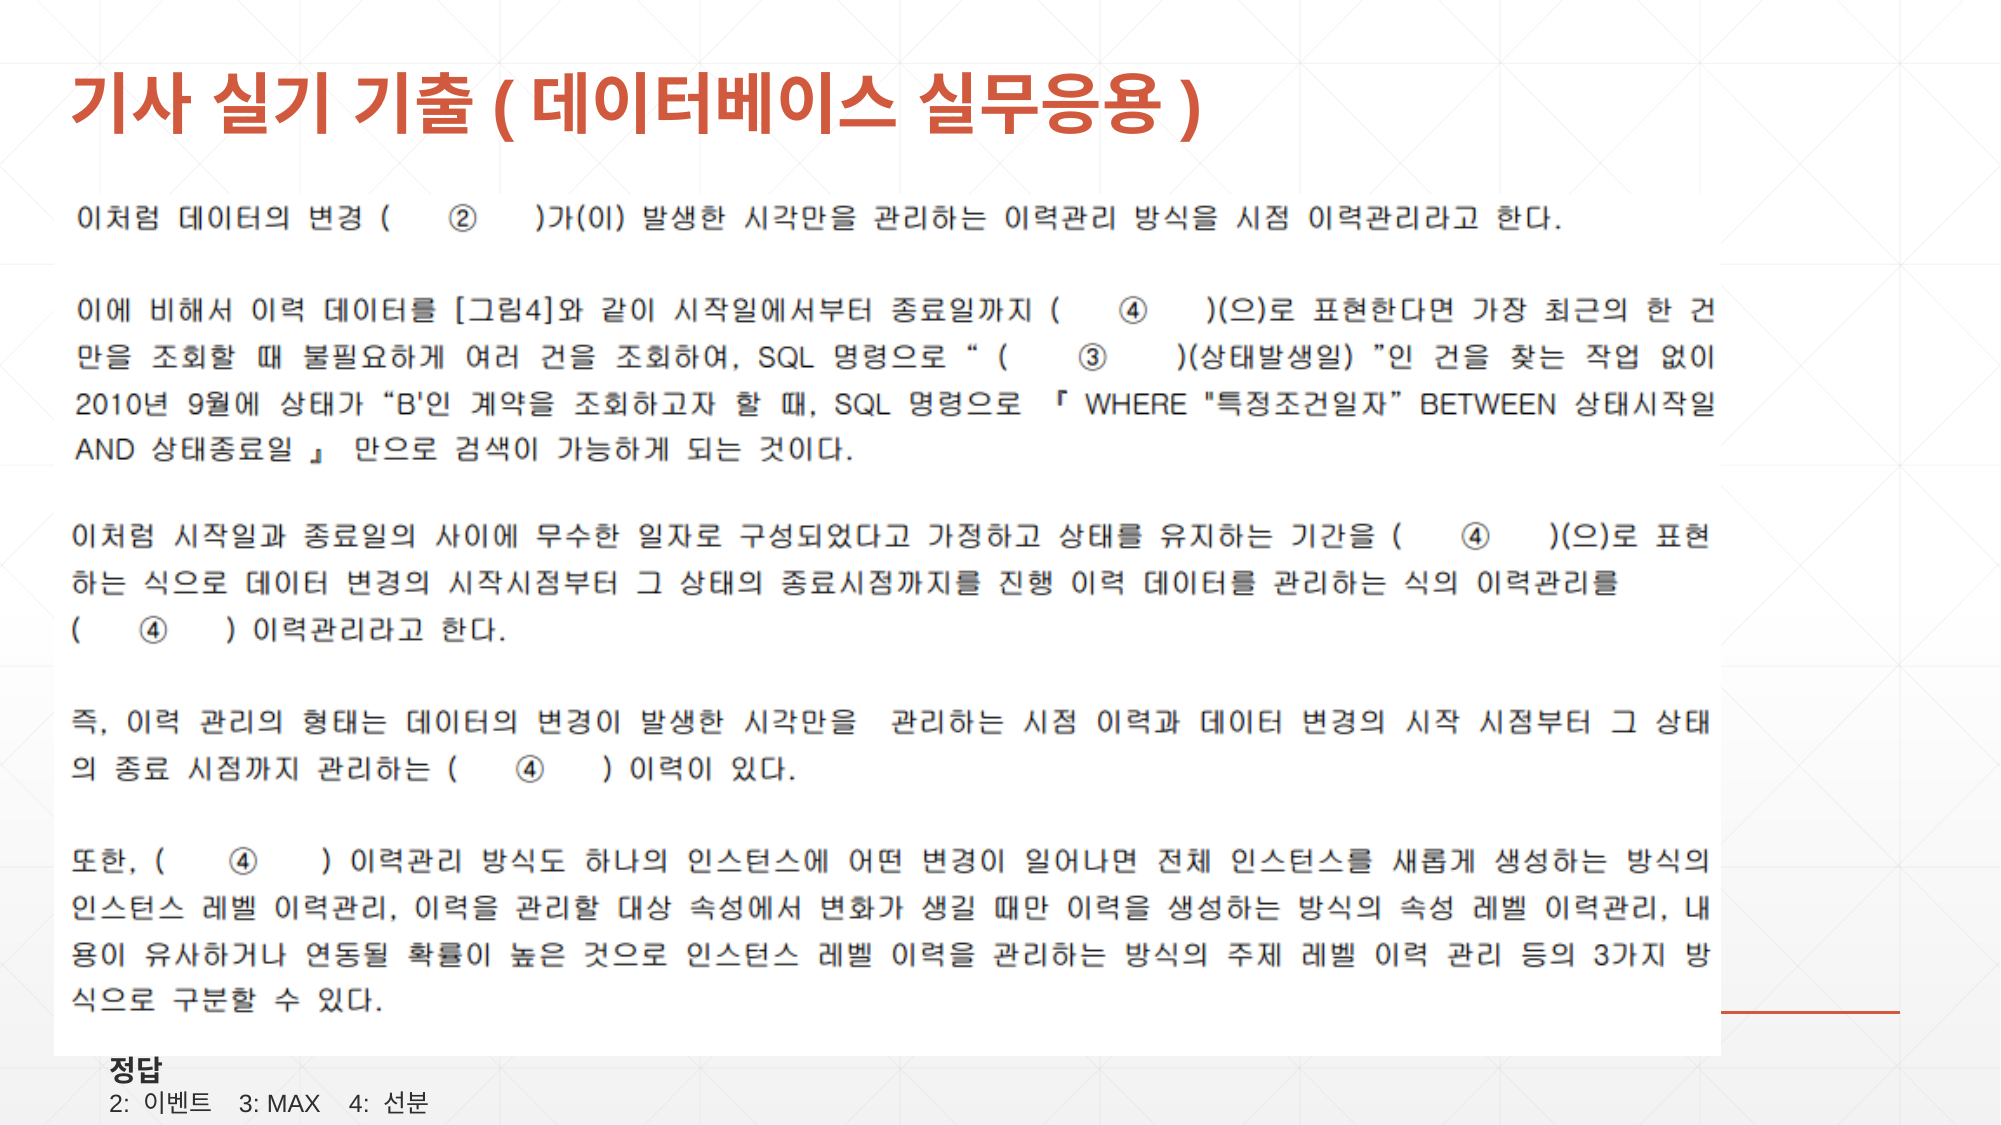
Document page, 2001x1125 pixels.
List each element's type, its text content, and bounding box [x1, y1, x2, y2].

picture [54, 194, 1721, 1056]
title 기사 실기 기출(데이터베이스 실무응용) [54, 58, 1630, 150]
text_box 정답 2: 이벤트 3: MAX 4: 선분 [94, 1044, 1881, 1125]
